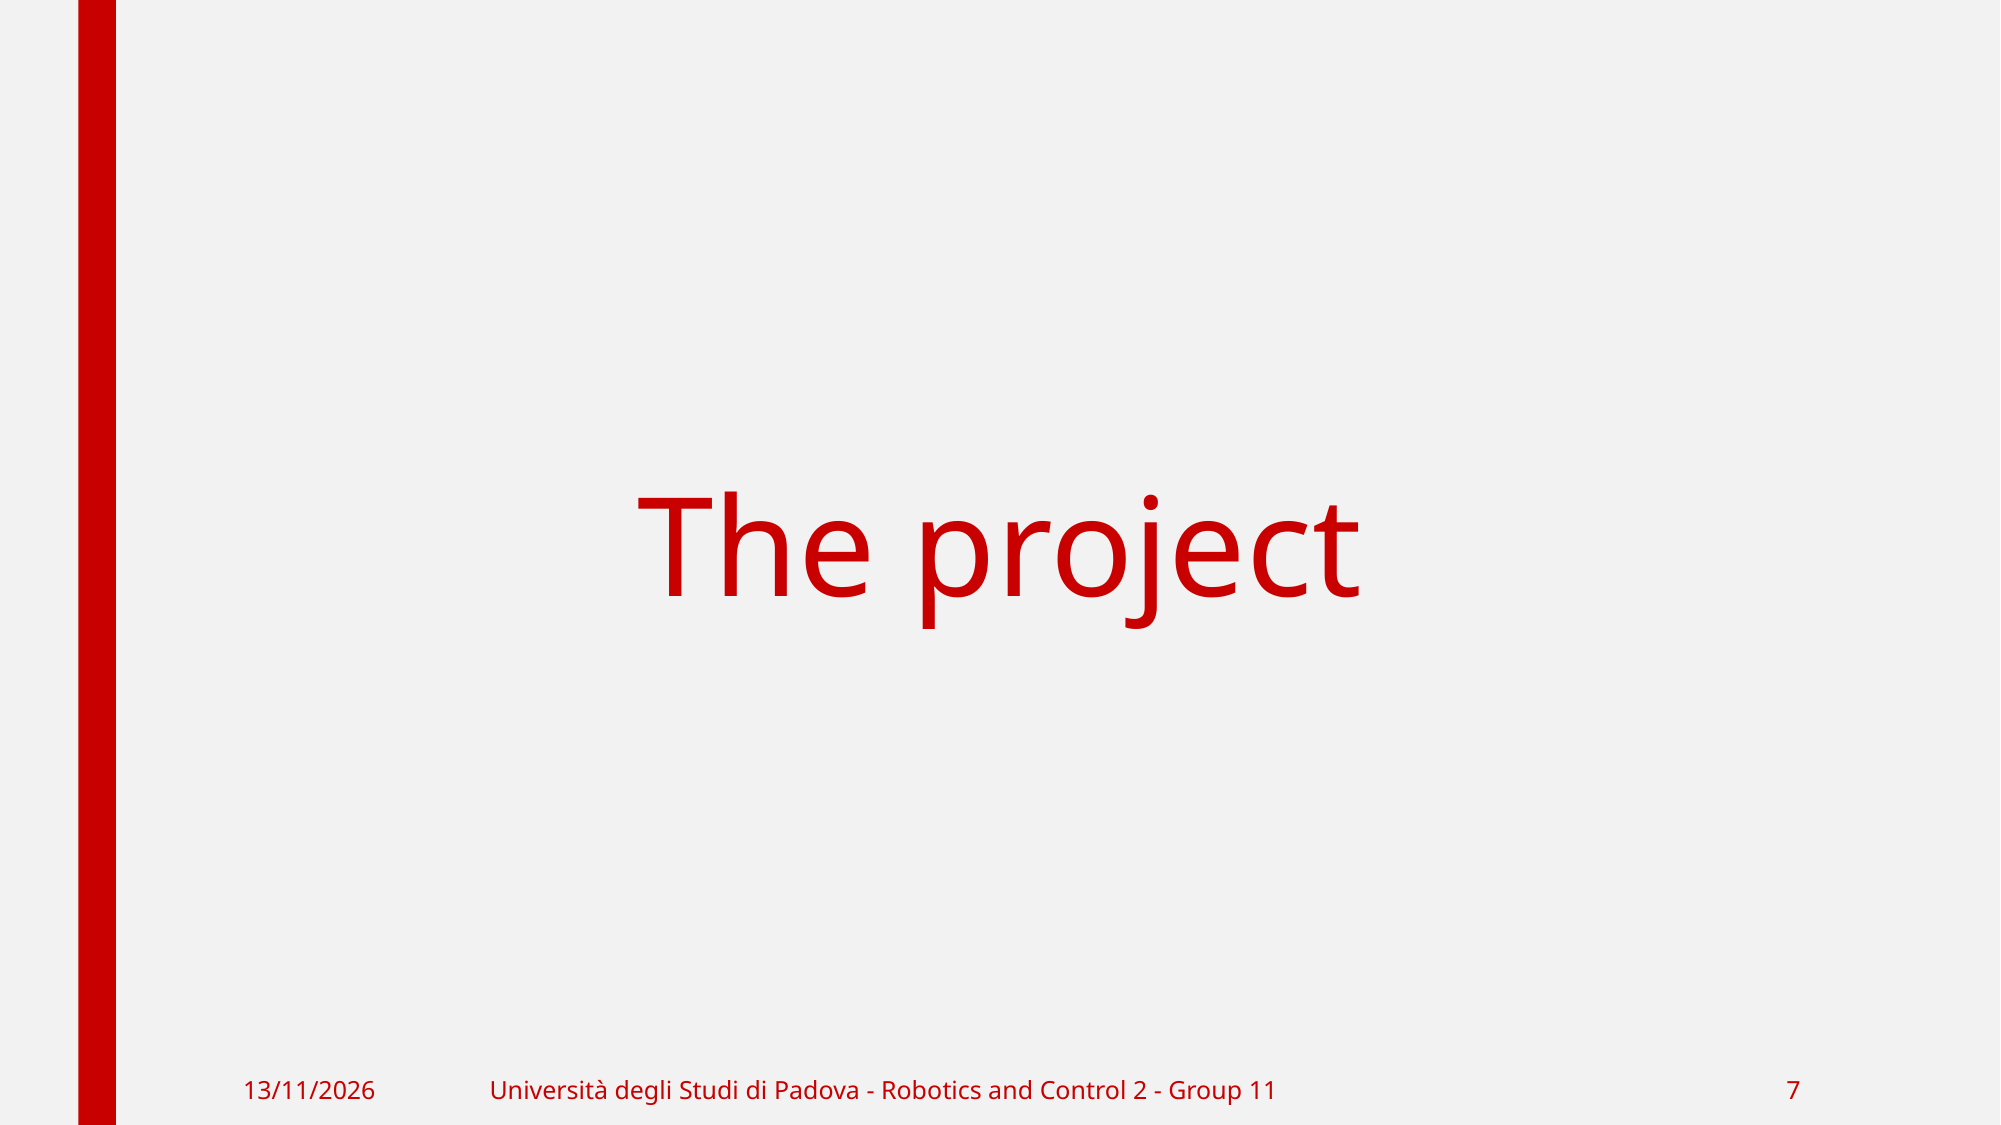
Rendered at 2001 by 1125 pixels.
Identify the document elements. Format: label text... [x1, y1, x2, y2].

slide_number 7 [1553, 1058, 1816, 1125]
title The project [252, 471, 1748, 654]
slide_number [228, 1058, 426, 1125]
footer Università degli Studi di Padova - Robotics and Control 2 - Group 11 [474, 1058, 1505, 1125]
